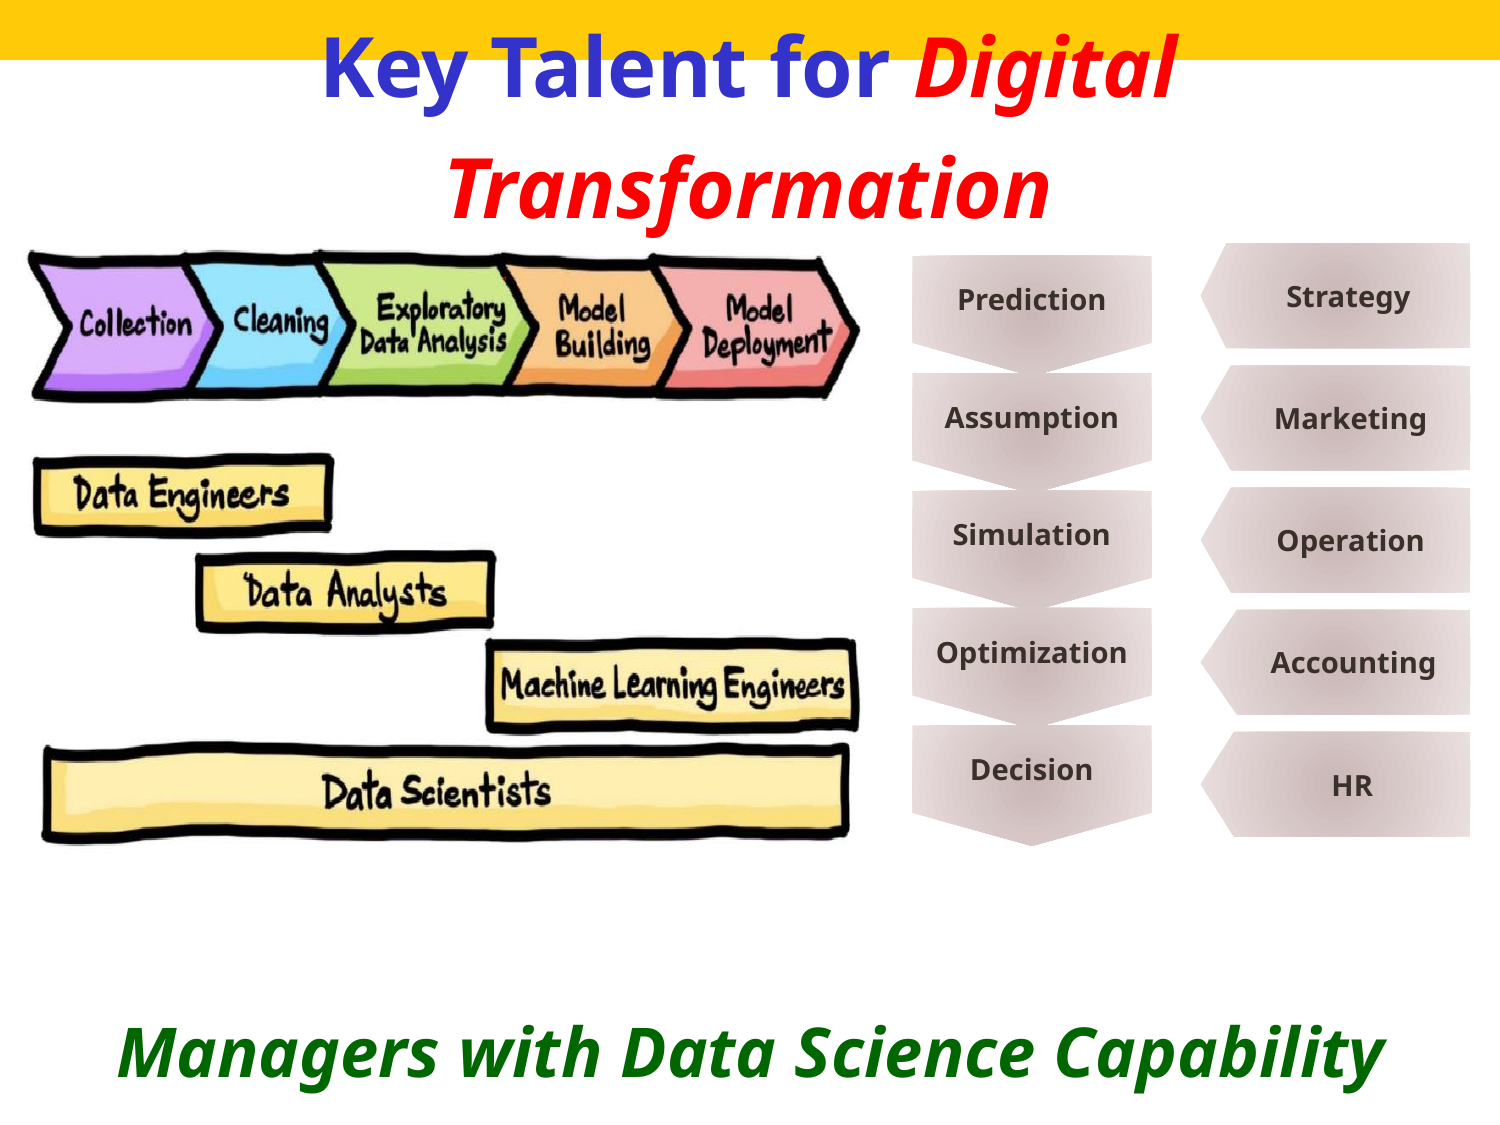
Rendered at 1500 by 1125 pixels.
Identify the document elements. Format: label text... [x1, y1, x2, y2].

picture [7, 219, 916, 901]
text_box Key Talent for Digital Transformation [0, 53, 1499, 175]
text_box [912, 243, 1471, 847]
text_box Managers with Data Science Capability [84, 970, 1435, 1092]
